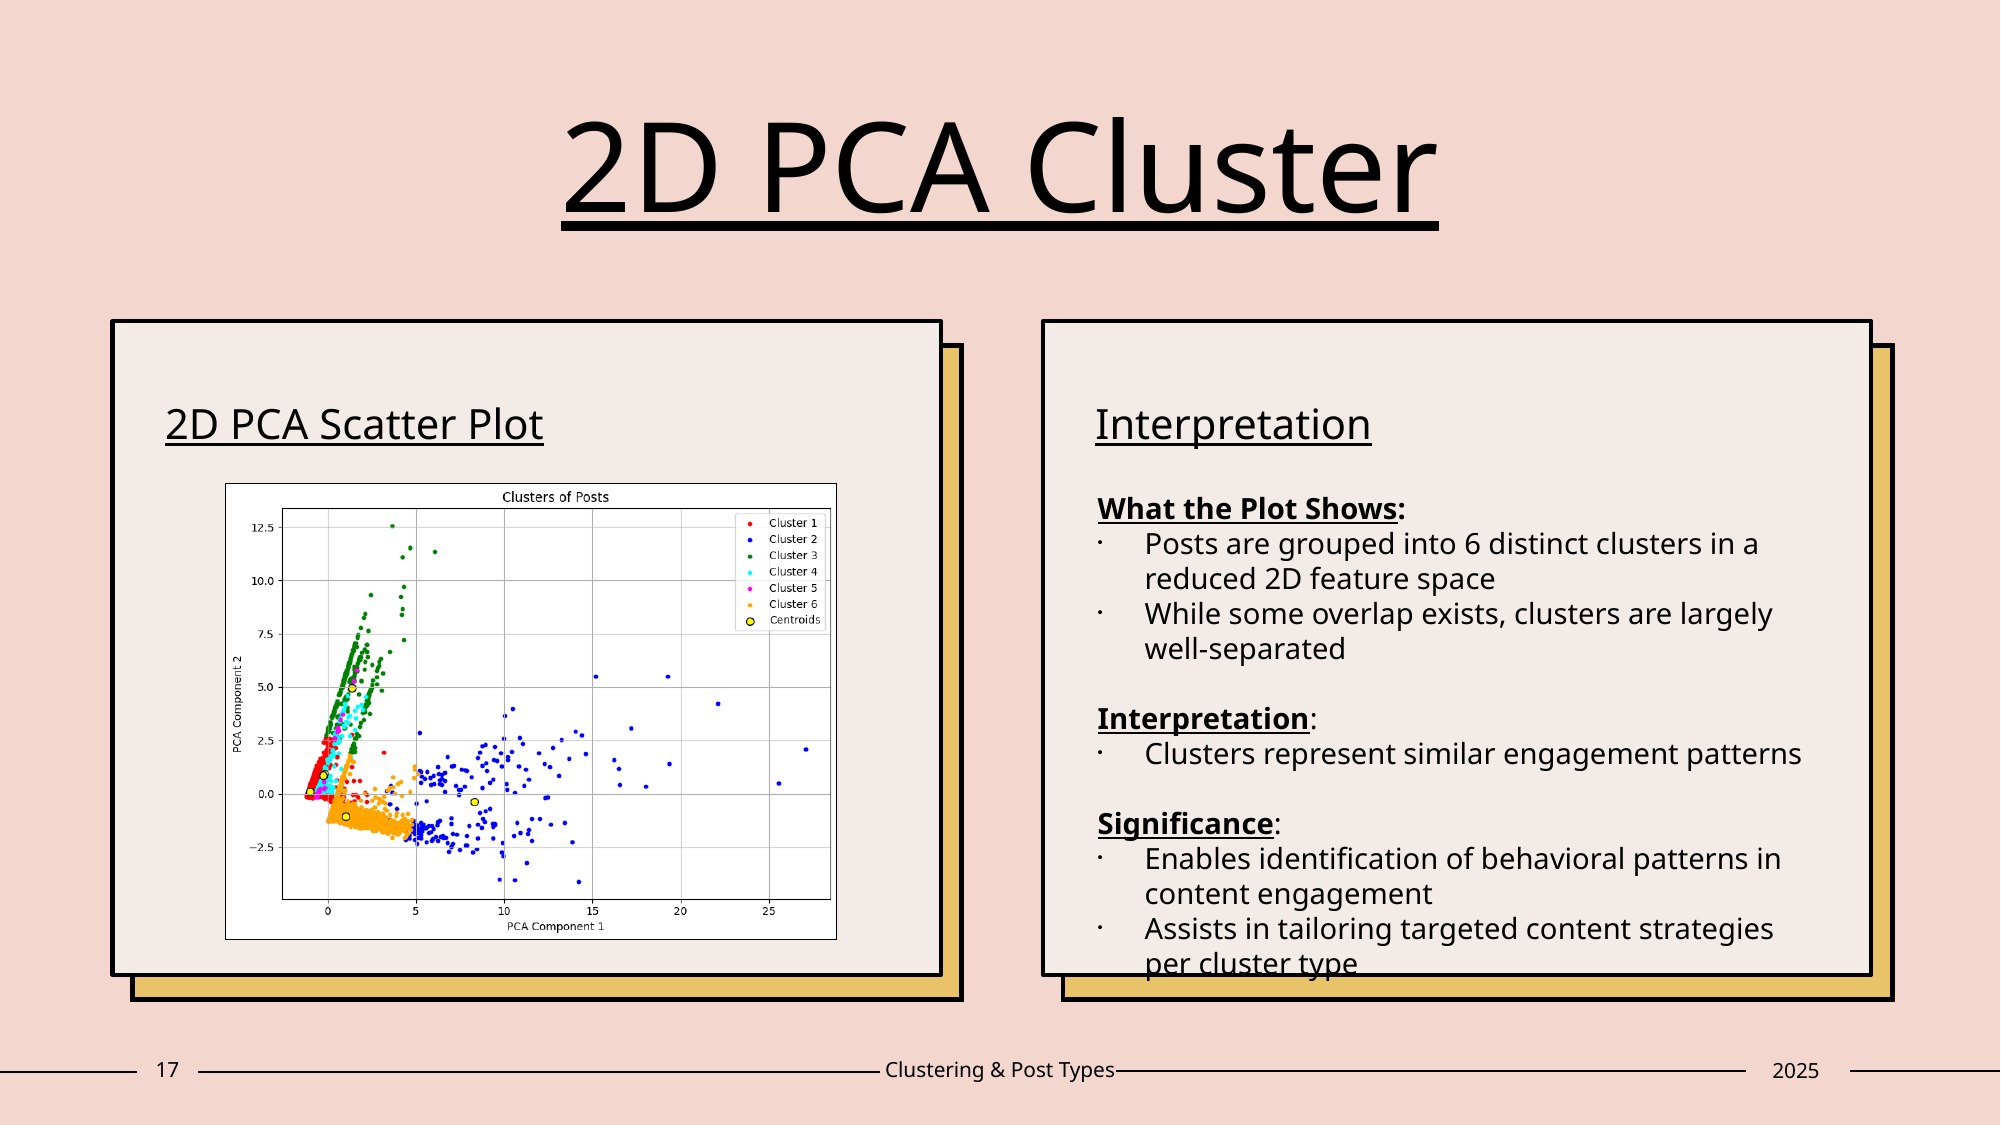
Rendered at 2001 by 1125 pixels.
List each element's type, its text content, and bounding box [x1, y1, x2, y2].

list What the Plot Shows: Posts are grouped into 6 distinct clusters in a reduced 2D feature space While some overlap exists, clusters are largely well-separated Interpretation: Clusters represent similar engagement patterns Significance: Enables identification of behavioral patterns in content engagement Assists in tailoring targeted content strategies per cluster type [1082, 483, 1839, 940]
title 2D PCA Cluster [187, 79, 1813, 246]
list Interpretation [1041, 319, 1873, 977]
slide_number 2025 [1743, 1050, 1849, 1091]
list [225, 483, 837, 940]
footer Clustering & Post Types [879, 1050, 1120, 1091]
slide_number 17 [137, 1050, 198, 1091]
list 2D PCA Scatter Plot [110, 319, 943, 977]
